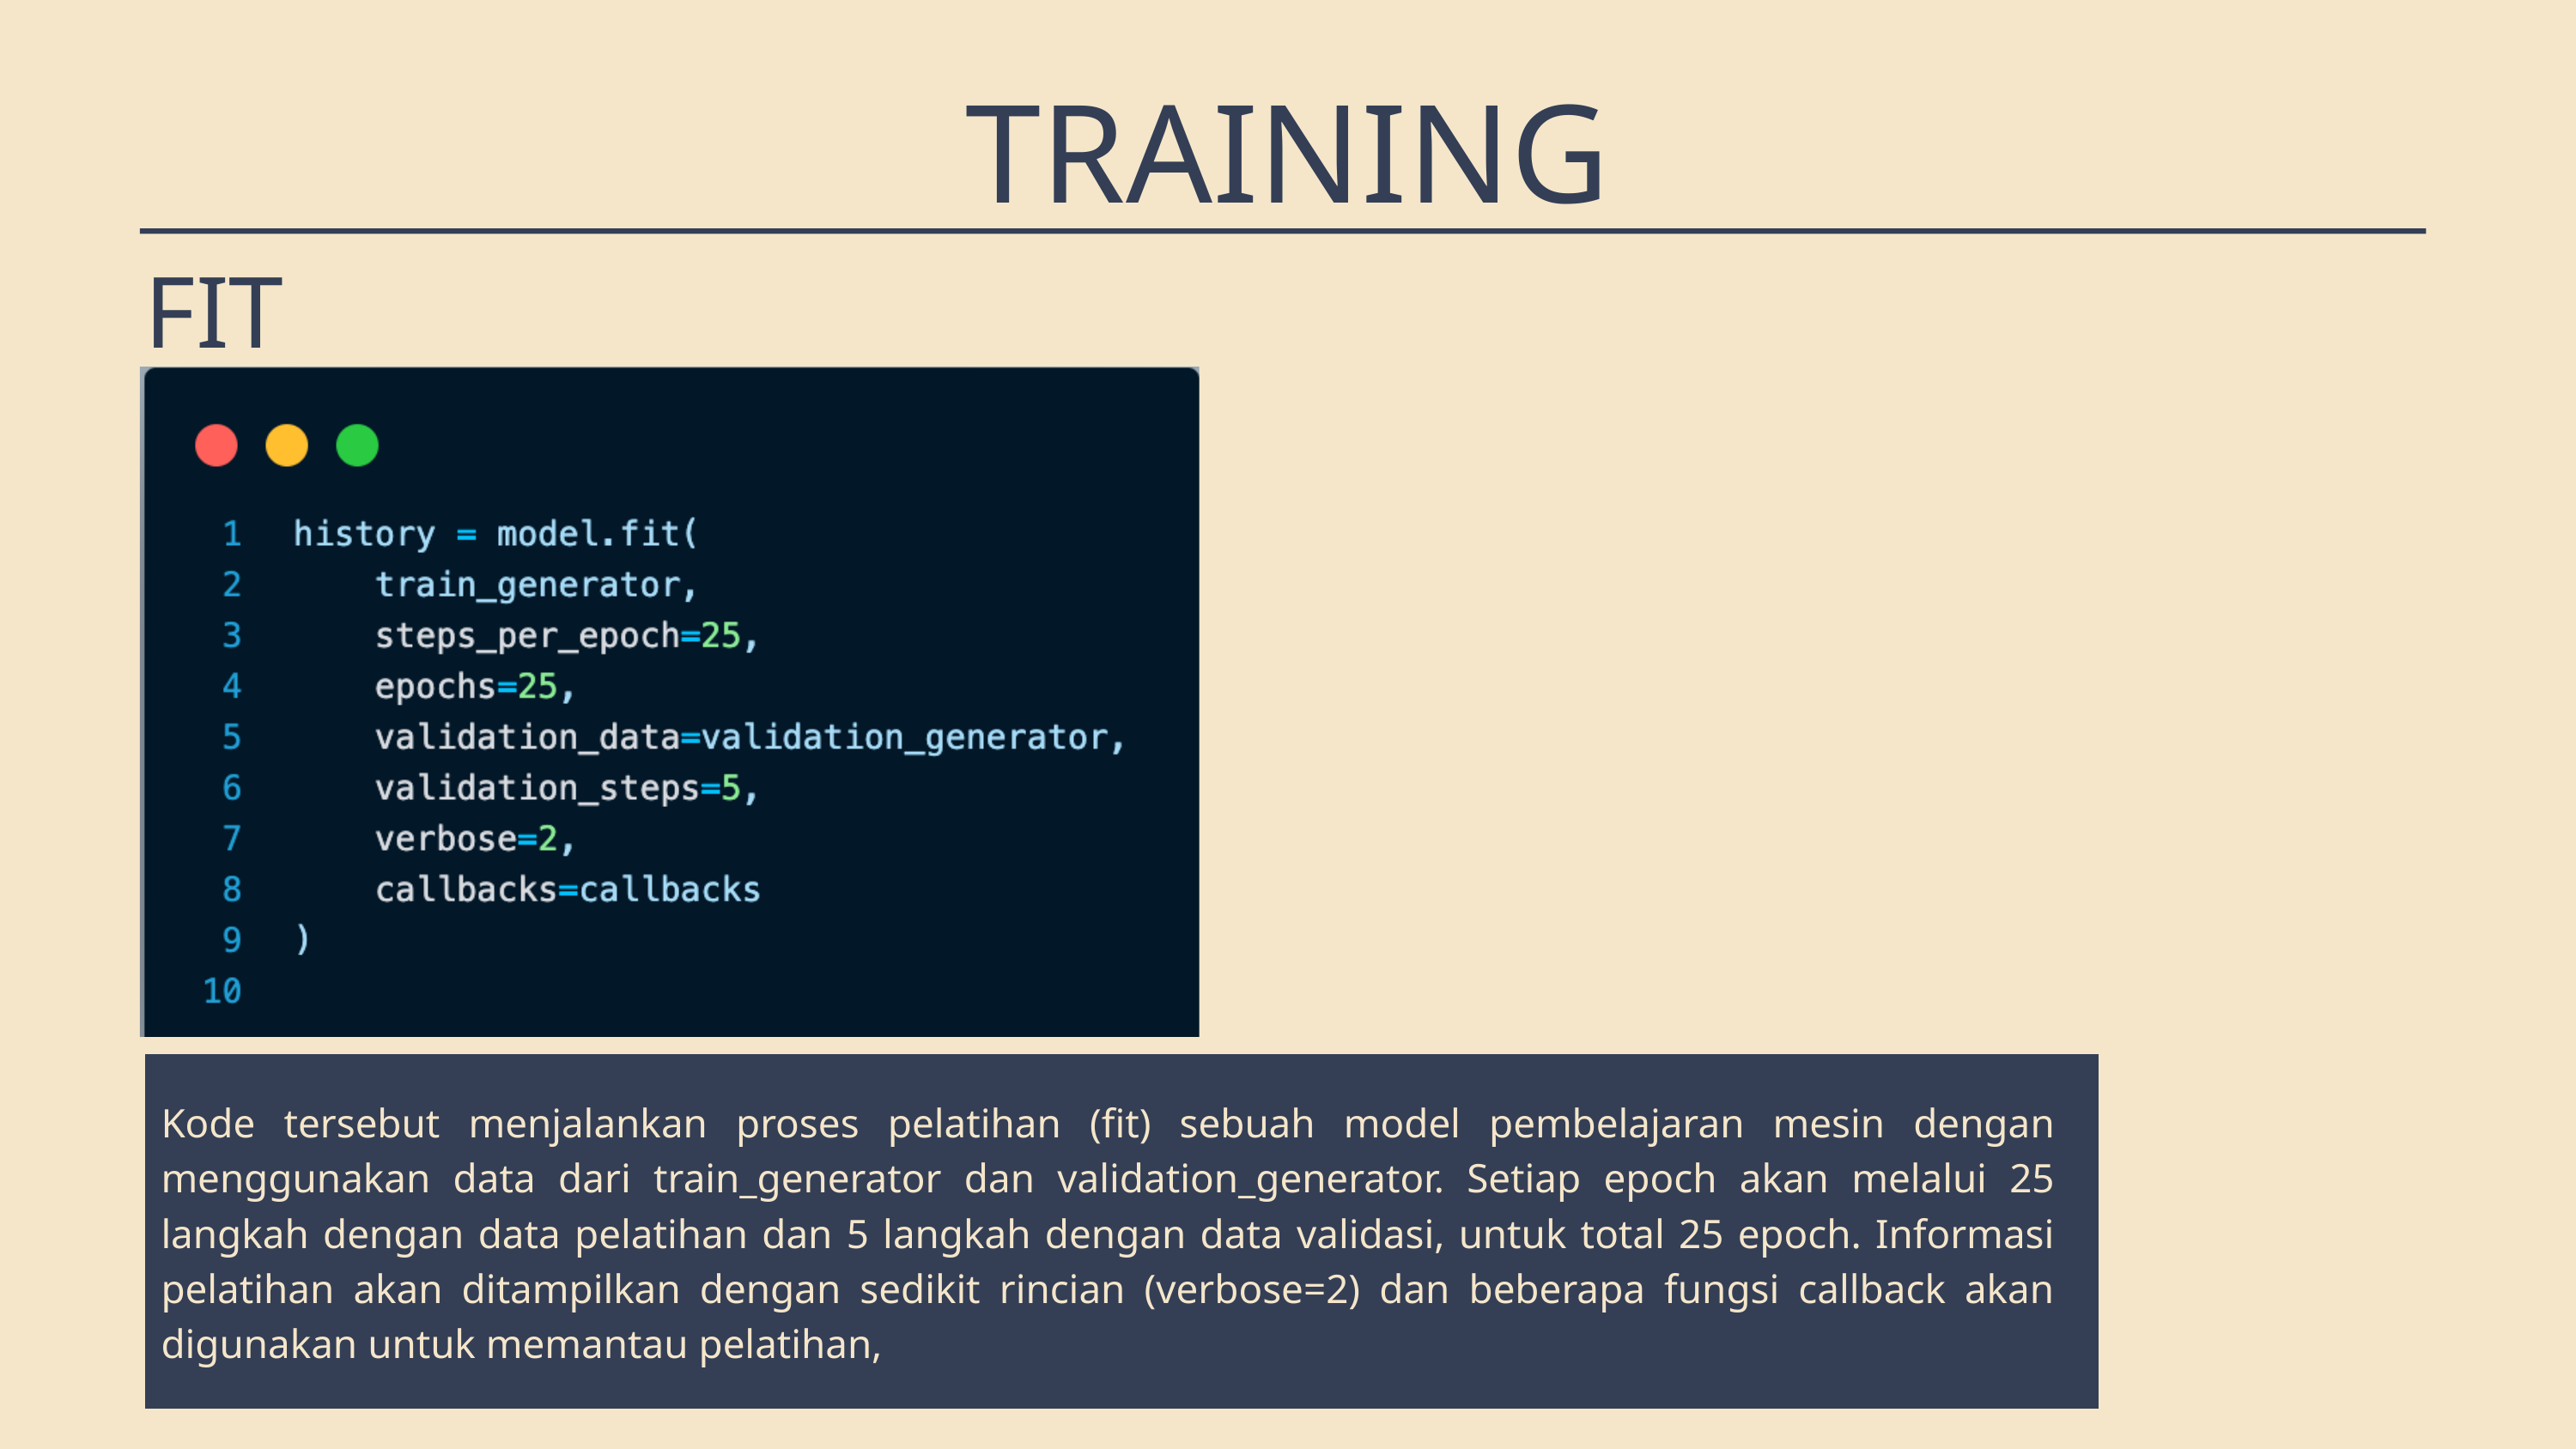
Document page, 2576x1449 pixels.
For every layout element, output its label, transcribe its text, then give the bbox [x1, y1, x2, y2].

text_box TRAINING [379, 39, 2197, 230]
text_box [144, 1053, 2099, 1409]
text_box [139, 367, 1200, 1037]
text_box FIT [144, 230, 1203, 368]
